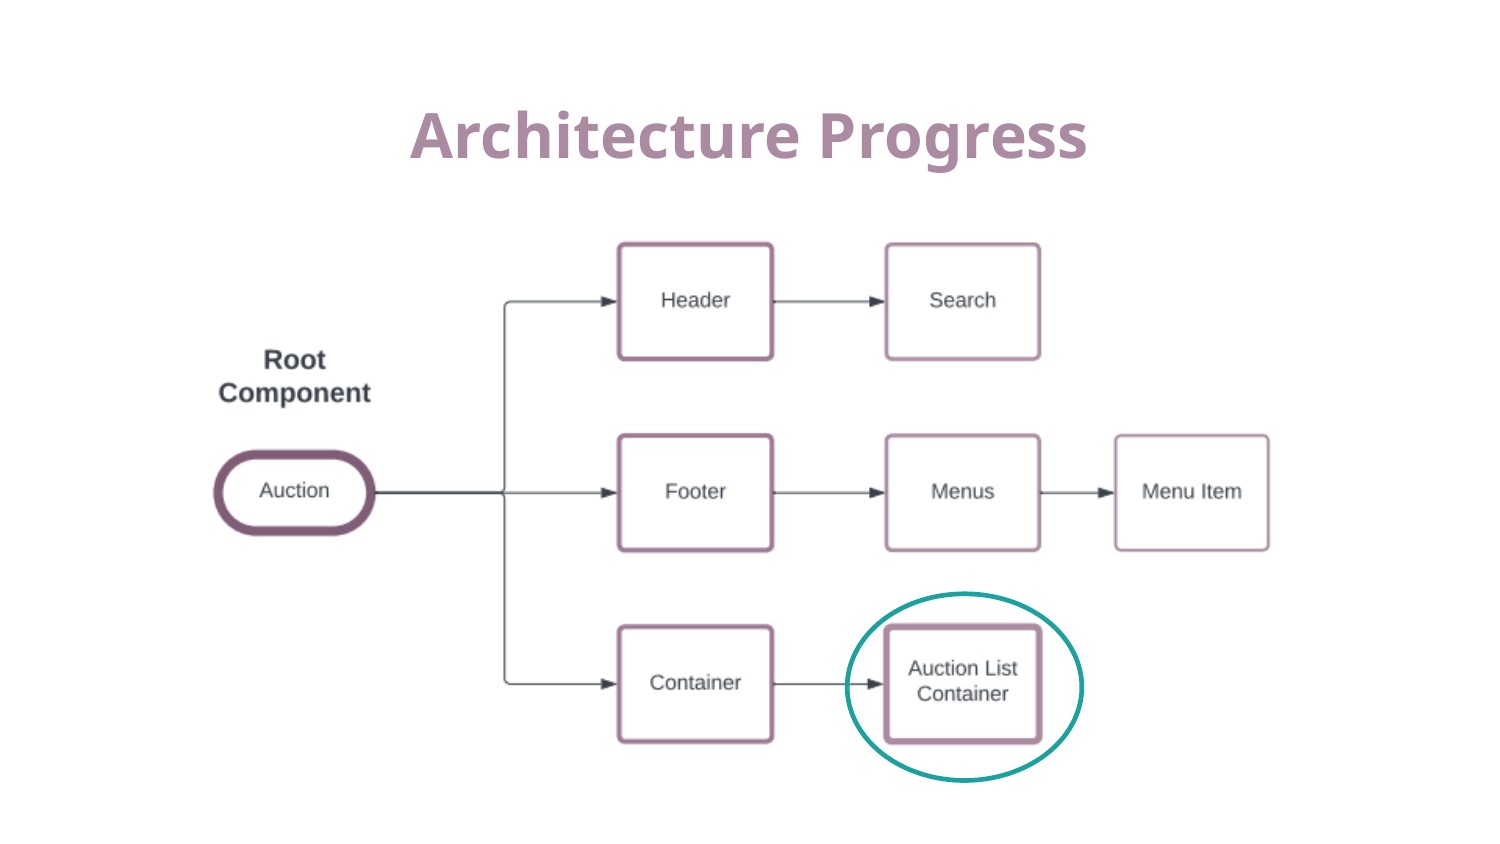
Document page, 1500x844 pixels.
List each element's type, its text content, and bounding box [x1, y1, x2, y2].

picture [187, 202, 1312, 766]
text_box [915, 772, 1014, 781]
title Architecture Progress [51, 64, 1449, 203]
